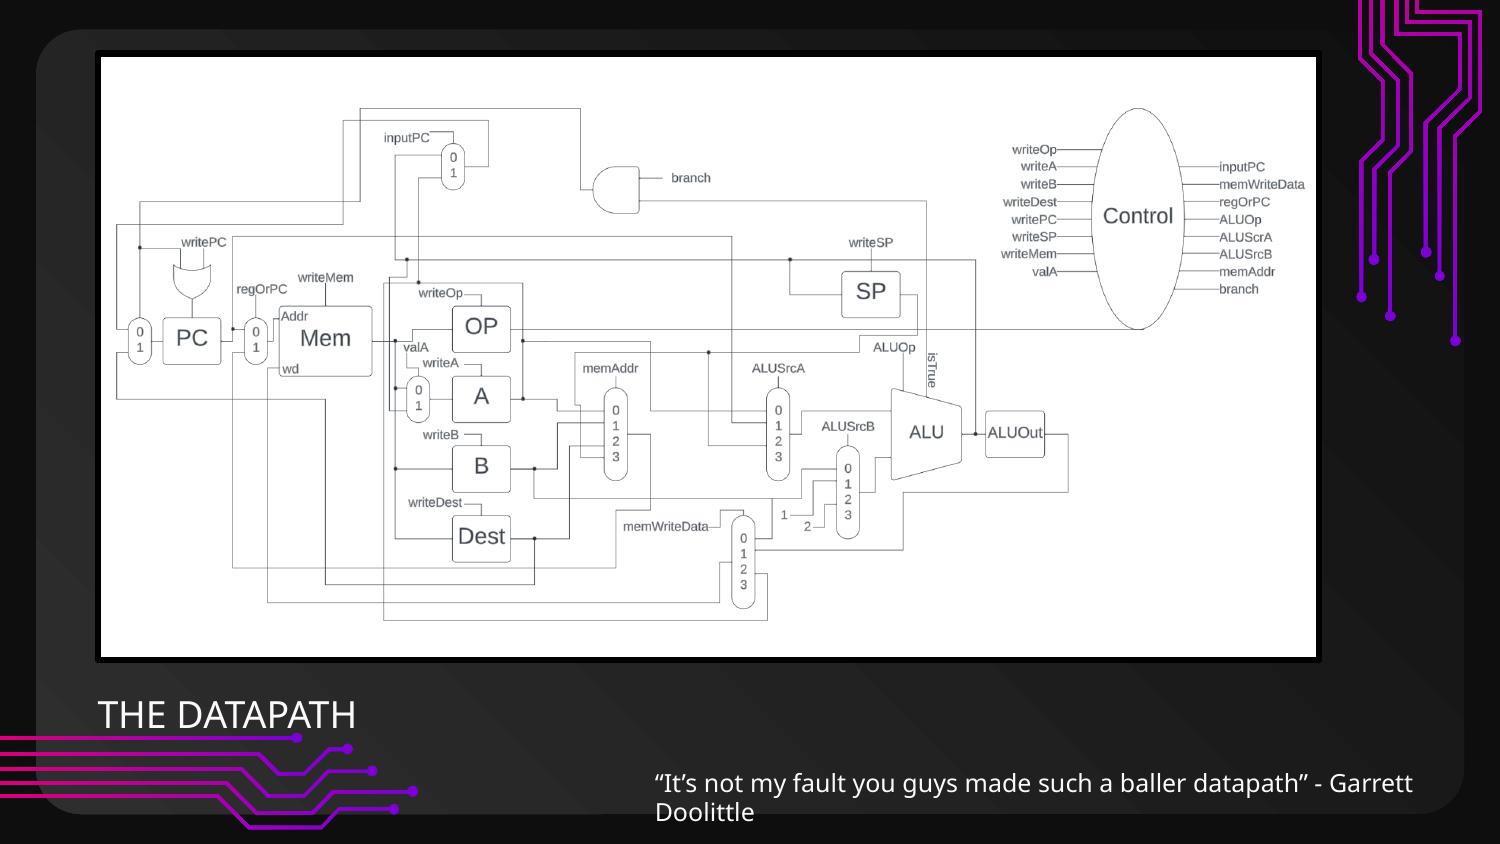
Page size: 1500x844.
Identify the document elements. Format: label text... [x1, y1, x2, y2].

list THE DATAPATH [82, 669, 1067, 769]
picture [101, 56, 1317, 658]
text_box “It’s not my fault you guys made such a baller datapath” - Garrett Doolittle [639, 752, 1459, 810]
